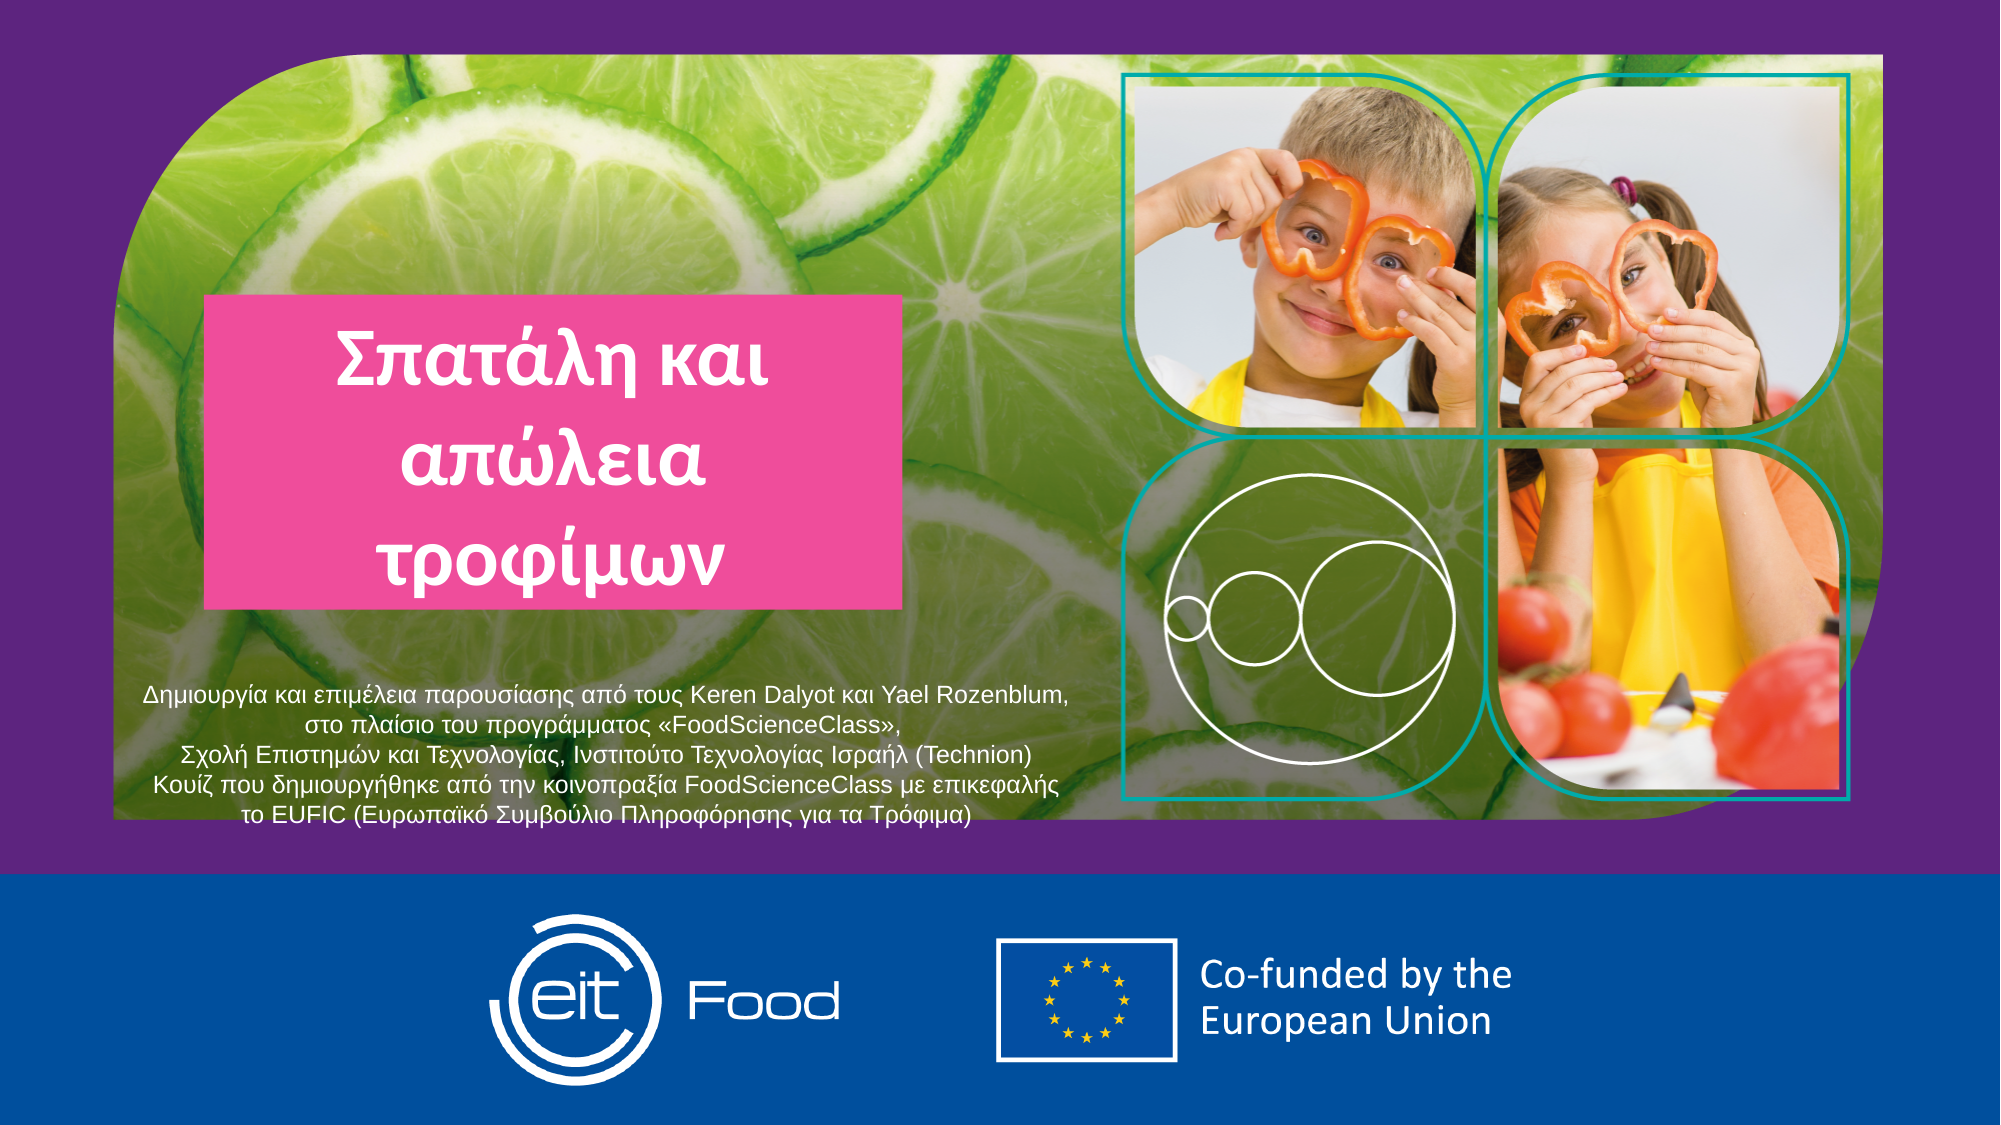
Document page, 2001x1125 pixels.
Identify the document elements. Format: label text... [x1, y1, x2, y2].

picture [113, 53, 1887, 821]
picture [489, 914, 1511, 1086]
list Δημιουργία και επιμέλεια παρουσίασης από τους Keren Dalyot και Yael Rozenblum, στο πλαίσιο του προγράμματος «FoodScienceClass», Σχολή Επιστημών και Τεχνολογίας, Ινστιτούτο Τεχνολογίας Ισραήλ (Technion) Κουίζ που δημιουργήθηκε από την κοινοπραξία FoodScienceClass με επικεφαλής το EUFIC (Ευρωπαϊκό Συμβούλιο Πληροφόρησης για τα Τρόφιμα) [125, 671, 1089, 836]
text_box Σπατάλη και απώλεια τροφίμων [203, 294, 903, 610]
